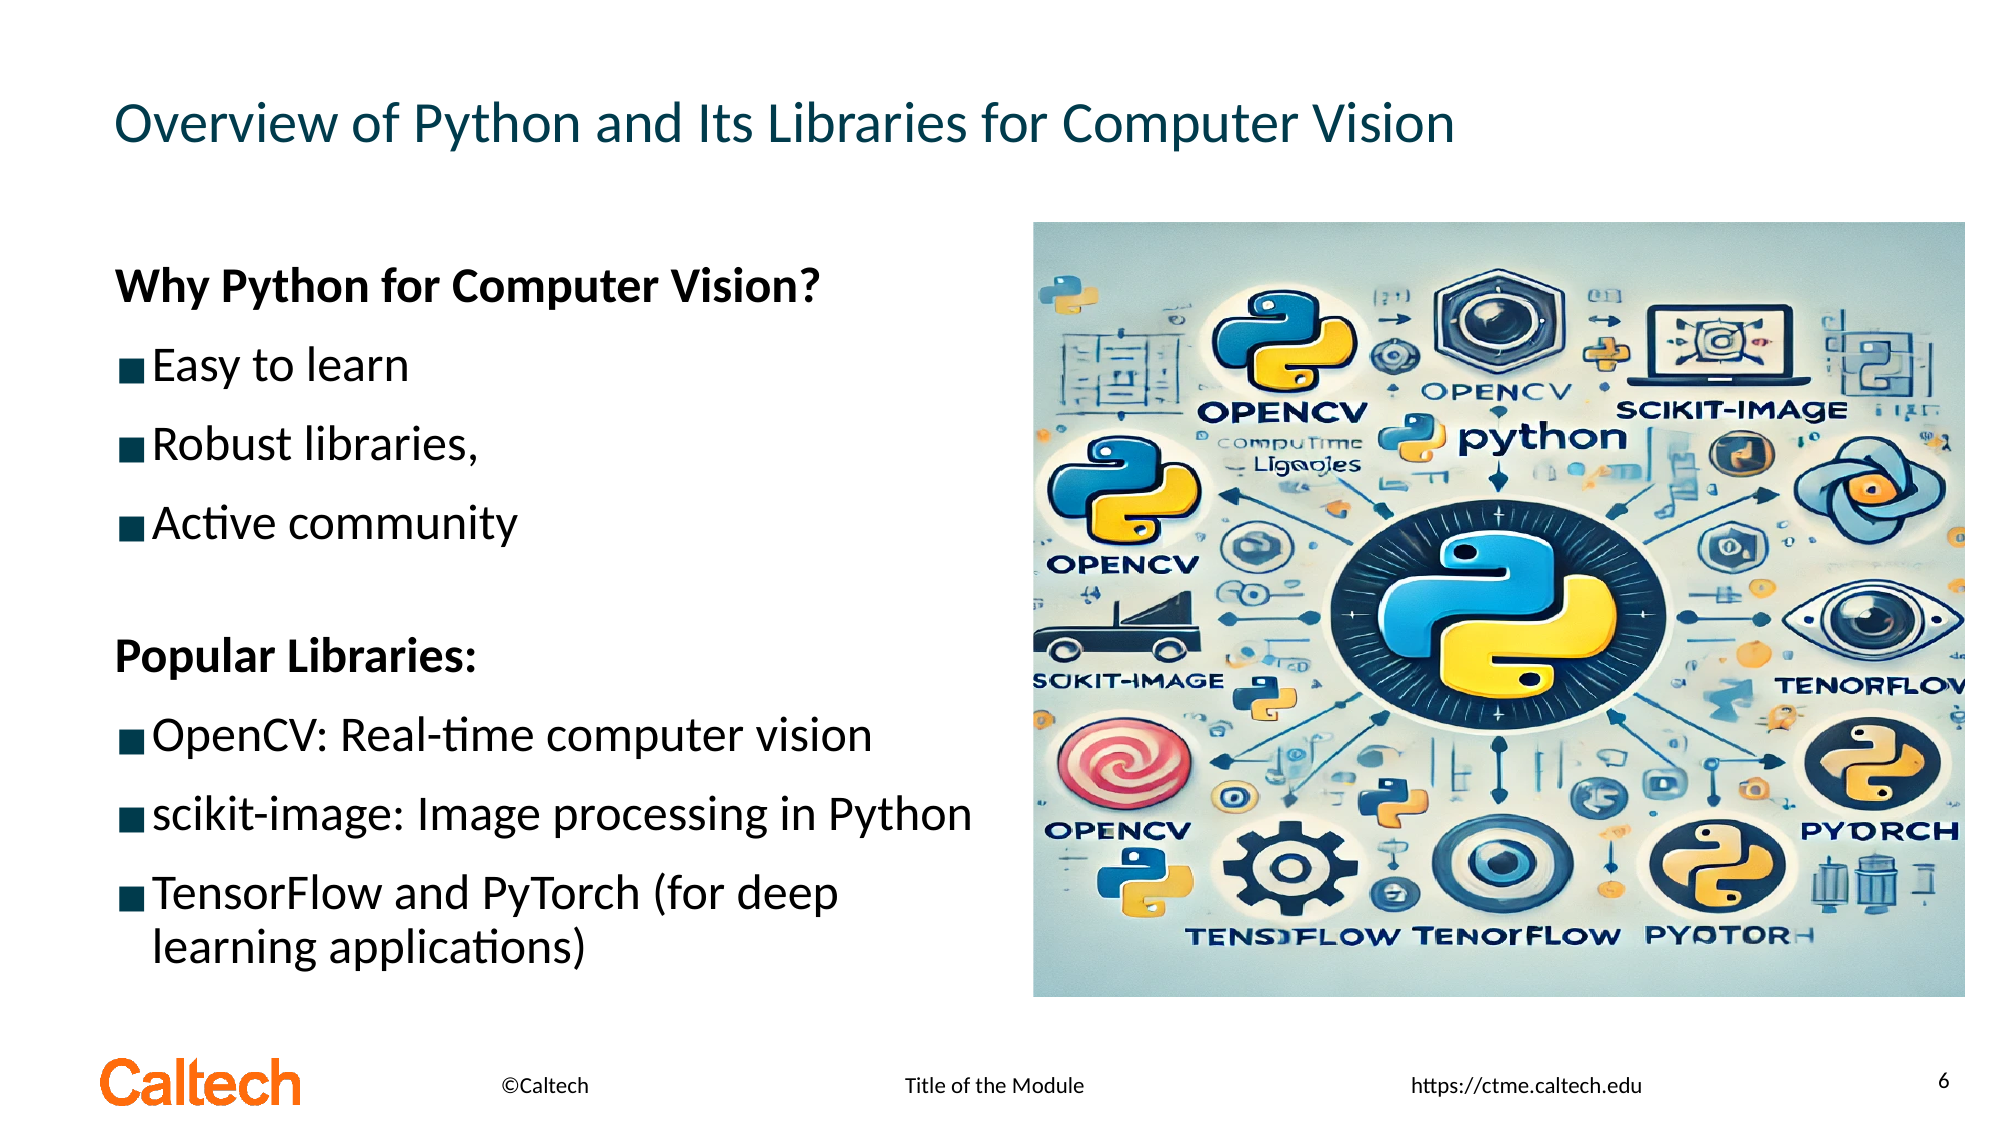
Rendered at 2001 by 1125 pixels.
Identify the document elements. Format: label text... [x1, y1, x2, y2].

picture [1032, 222, 1966, 998]
title Overview of Python and Its Libraries for Computer Vision [99, 12, 1900, 163]
text_box Why Python for Computer Vision? Easy to learn Robust libraries, Active community Popular Libraries: OpenCV: Real-time computer vision scikit-image: Image processing in Python TensorFlow and PyTorch (for deep learning applications) [99, 251, 1019, 843]
slide_number ‹#› [1831, 1062, 1965, 1101]
footer Title of the Module [790, 1068, 1200, 1106]
picture [100, 1057, 300, 1106]
